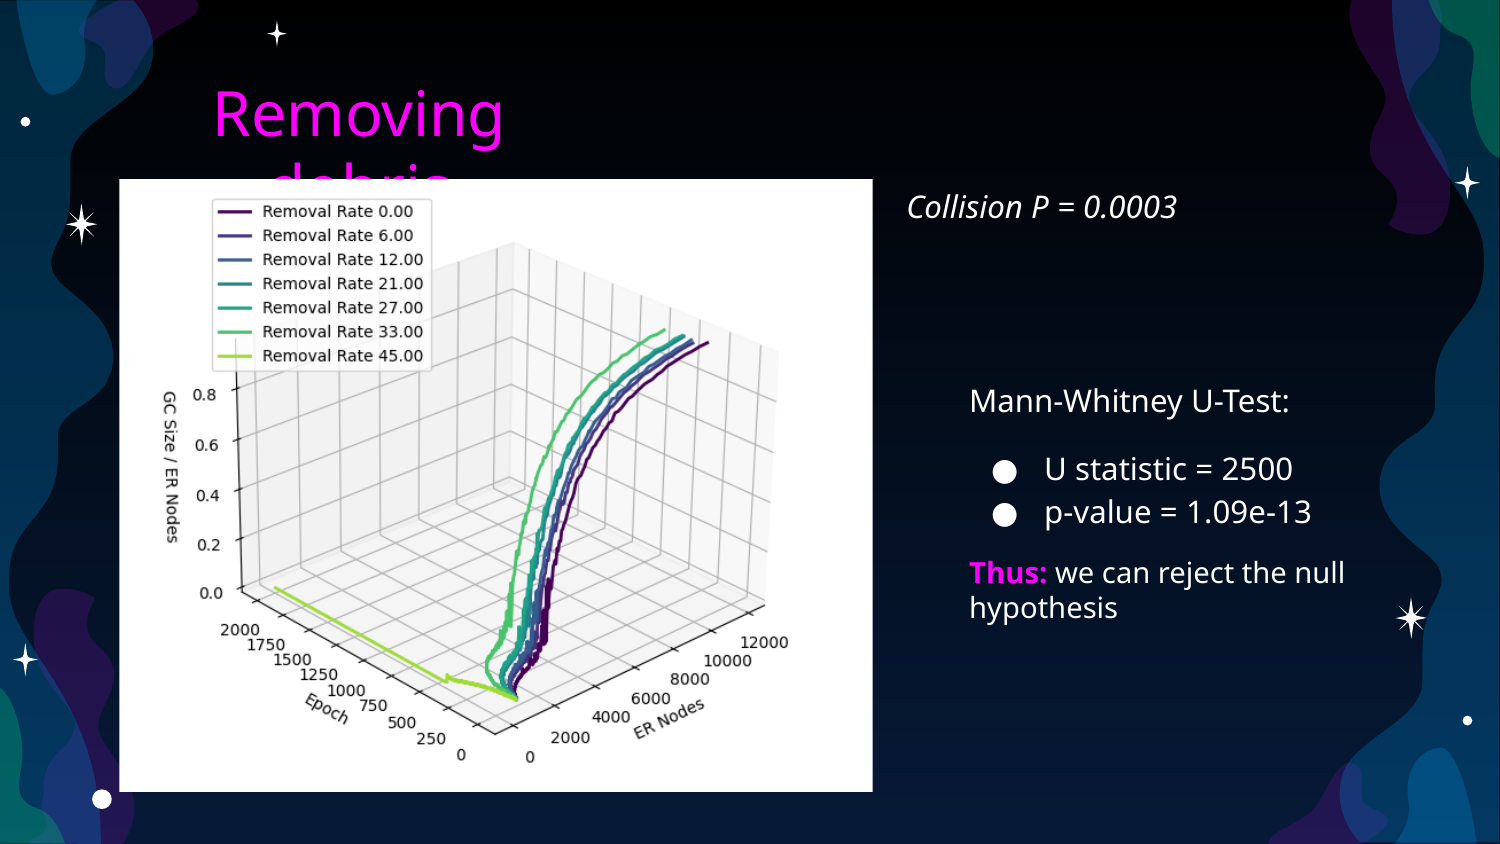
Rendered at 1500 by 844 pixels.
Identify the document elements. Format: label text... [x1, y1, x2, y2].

subtitle Mann-Whitney U-Test: U statistic = 2500 p-value = 1.09e-13 Thus: we can reject the null hypothesis [954, 360, 1457, 532]
picture [119, 179, 873, 792]
title Removing debris [98, 58, 622, 204]
text_box Collision P = 0.0003 [891, 172, 1297, 277]
